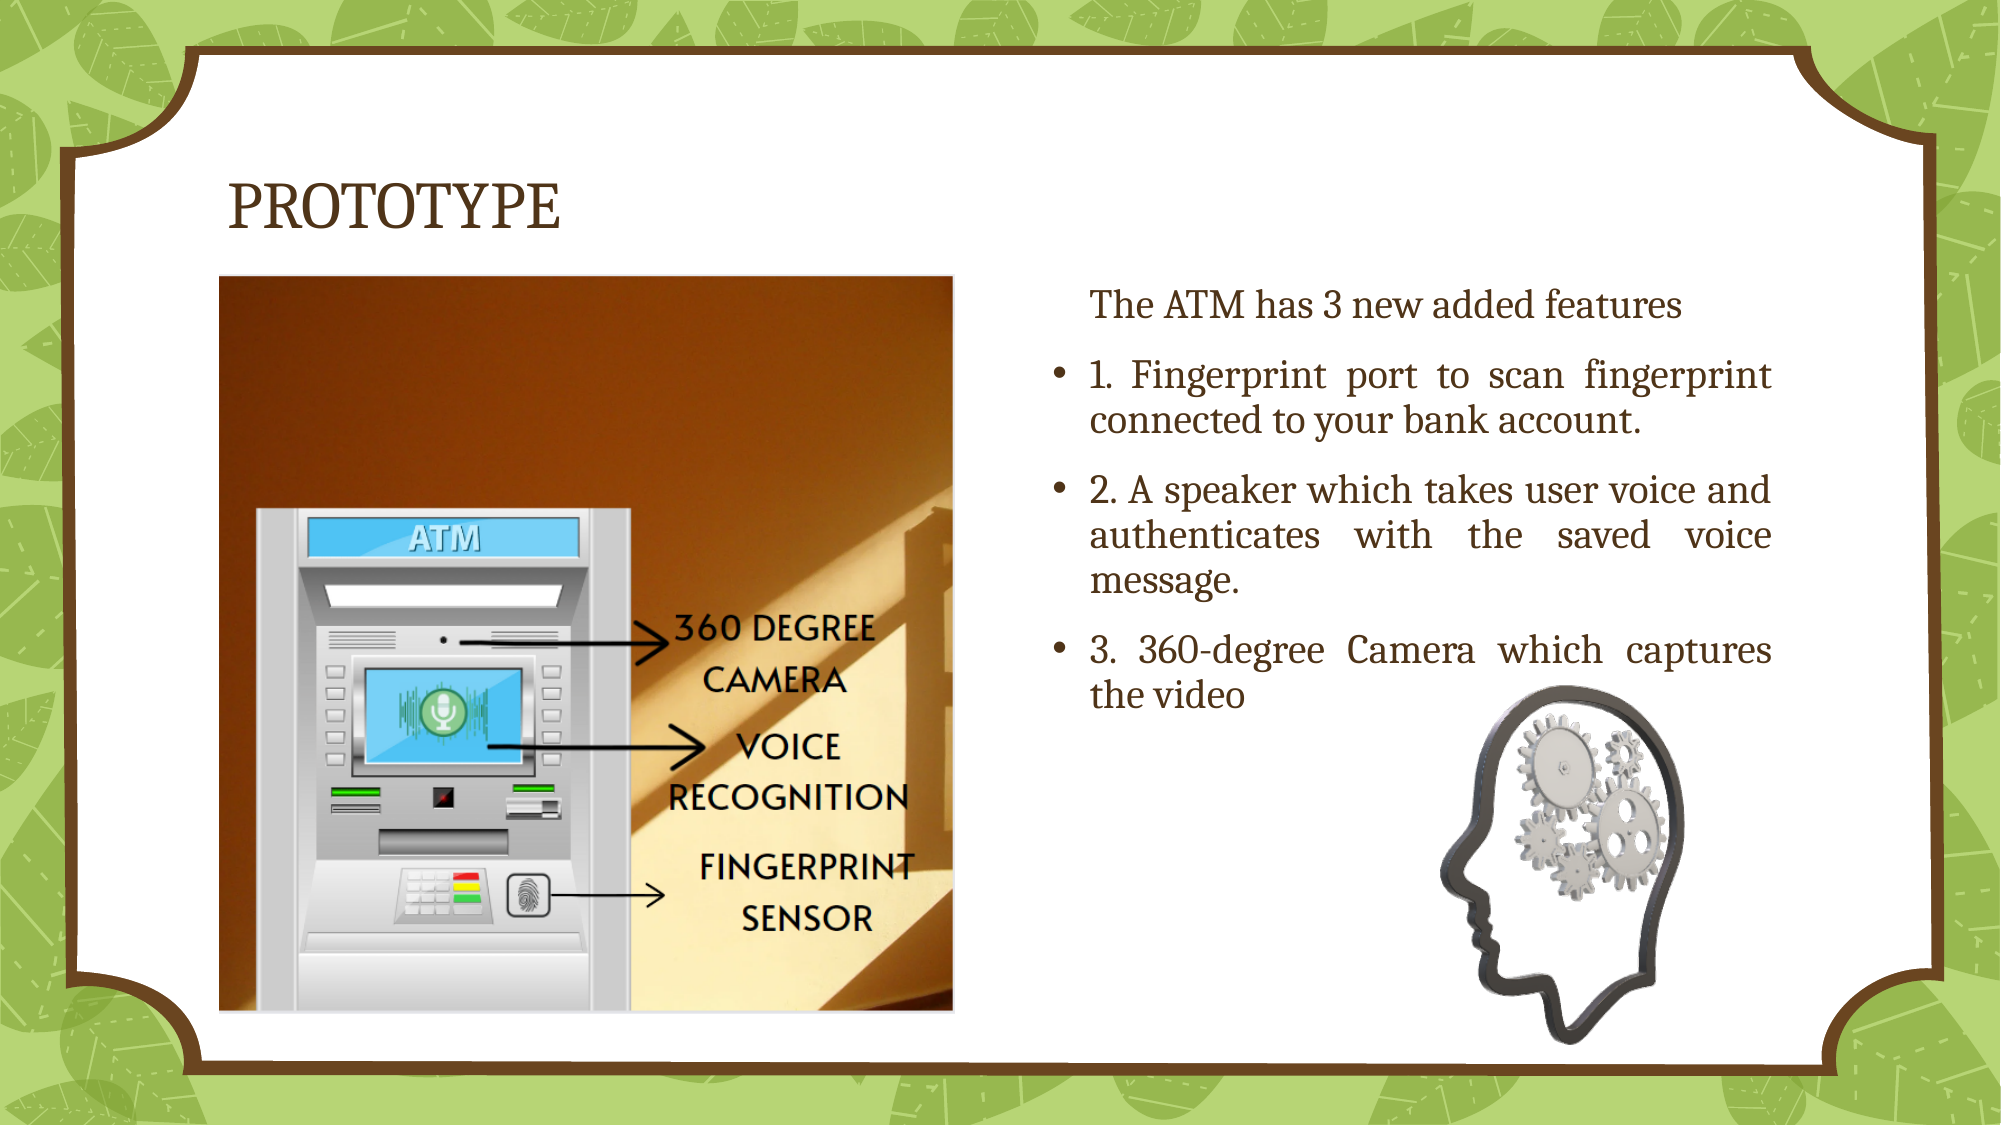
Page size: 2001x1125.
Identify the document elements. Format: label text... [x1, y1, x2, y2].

picture [1438, 673, 1727, 1051]
list The ATM has 3 new added features 1. Fingerprint port to scan fingerprint connected to your bank account. 2. A speaker which takes user voice and authenticates with the saved voice message. 3. 360-degree Camera which captures the video [1037, 275, 1788, 1014]
title PROTOTYPE [212, 74, 1788, 250]
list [219, 274, 955, 1014]
